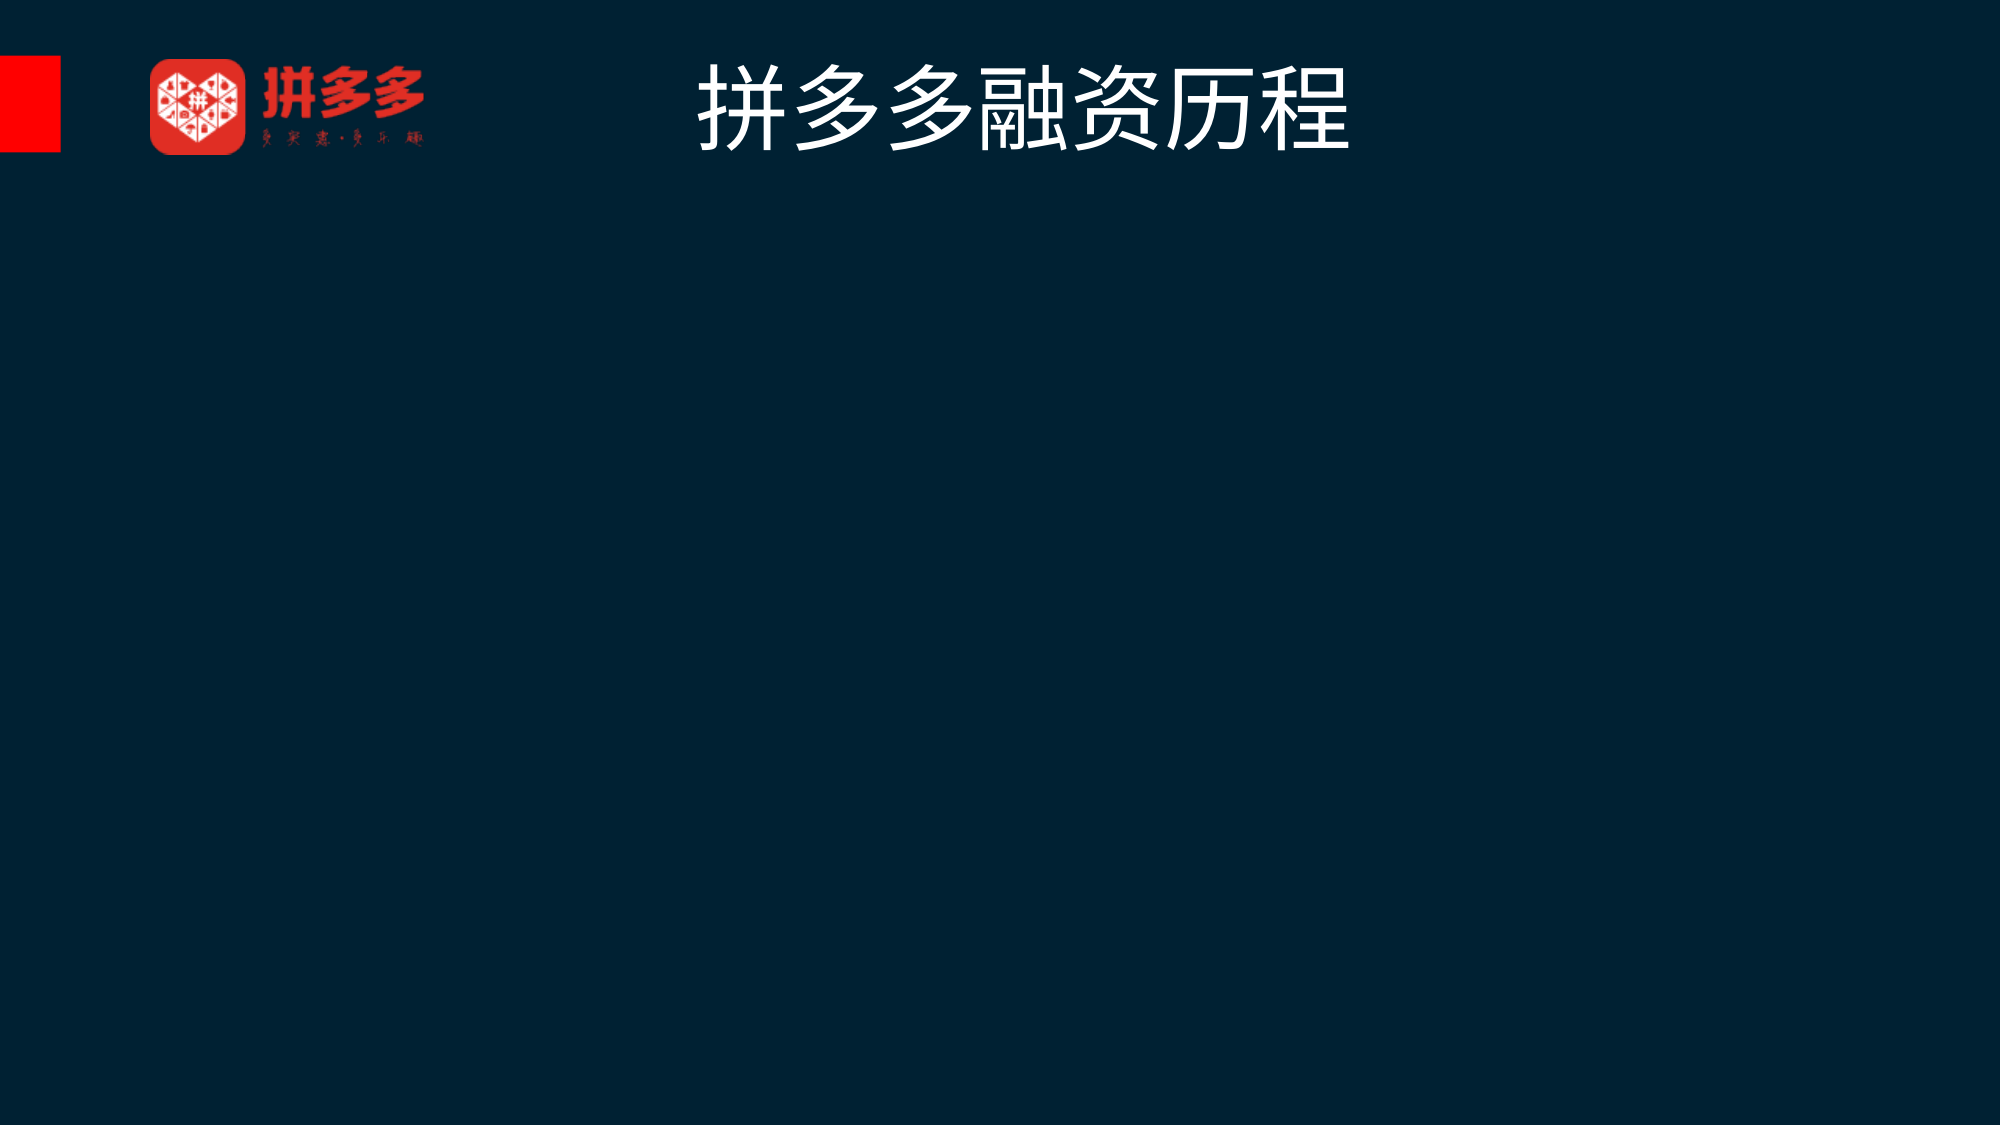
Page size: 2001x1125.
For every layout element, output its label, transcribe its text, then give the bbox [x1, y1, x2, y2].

picture [150, 59, 432, 155]
text_box [0, 55, 62, 154]
text_box 拼多多融资历程 [386, 42, 1662, 170]
